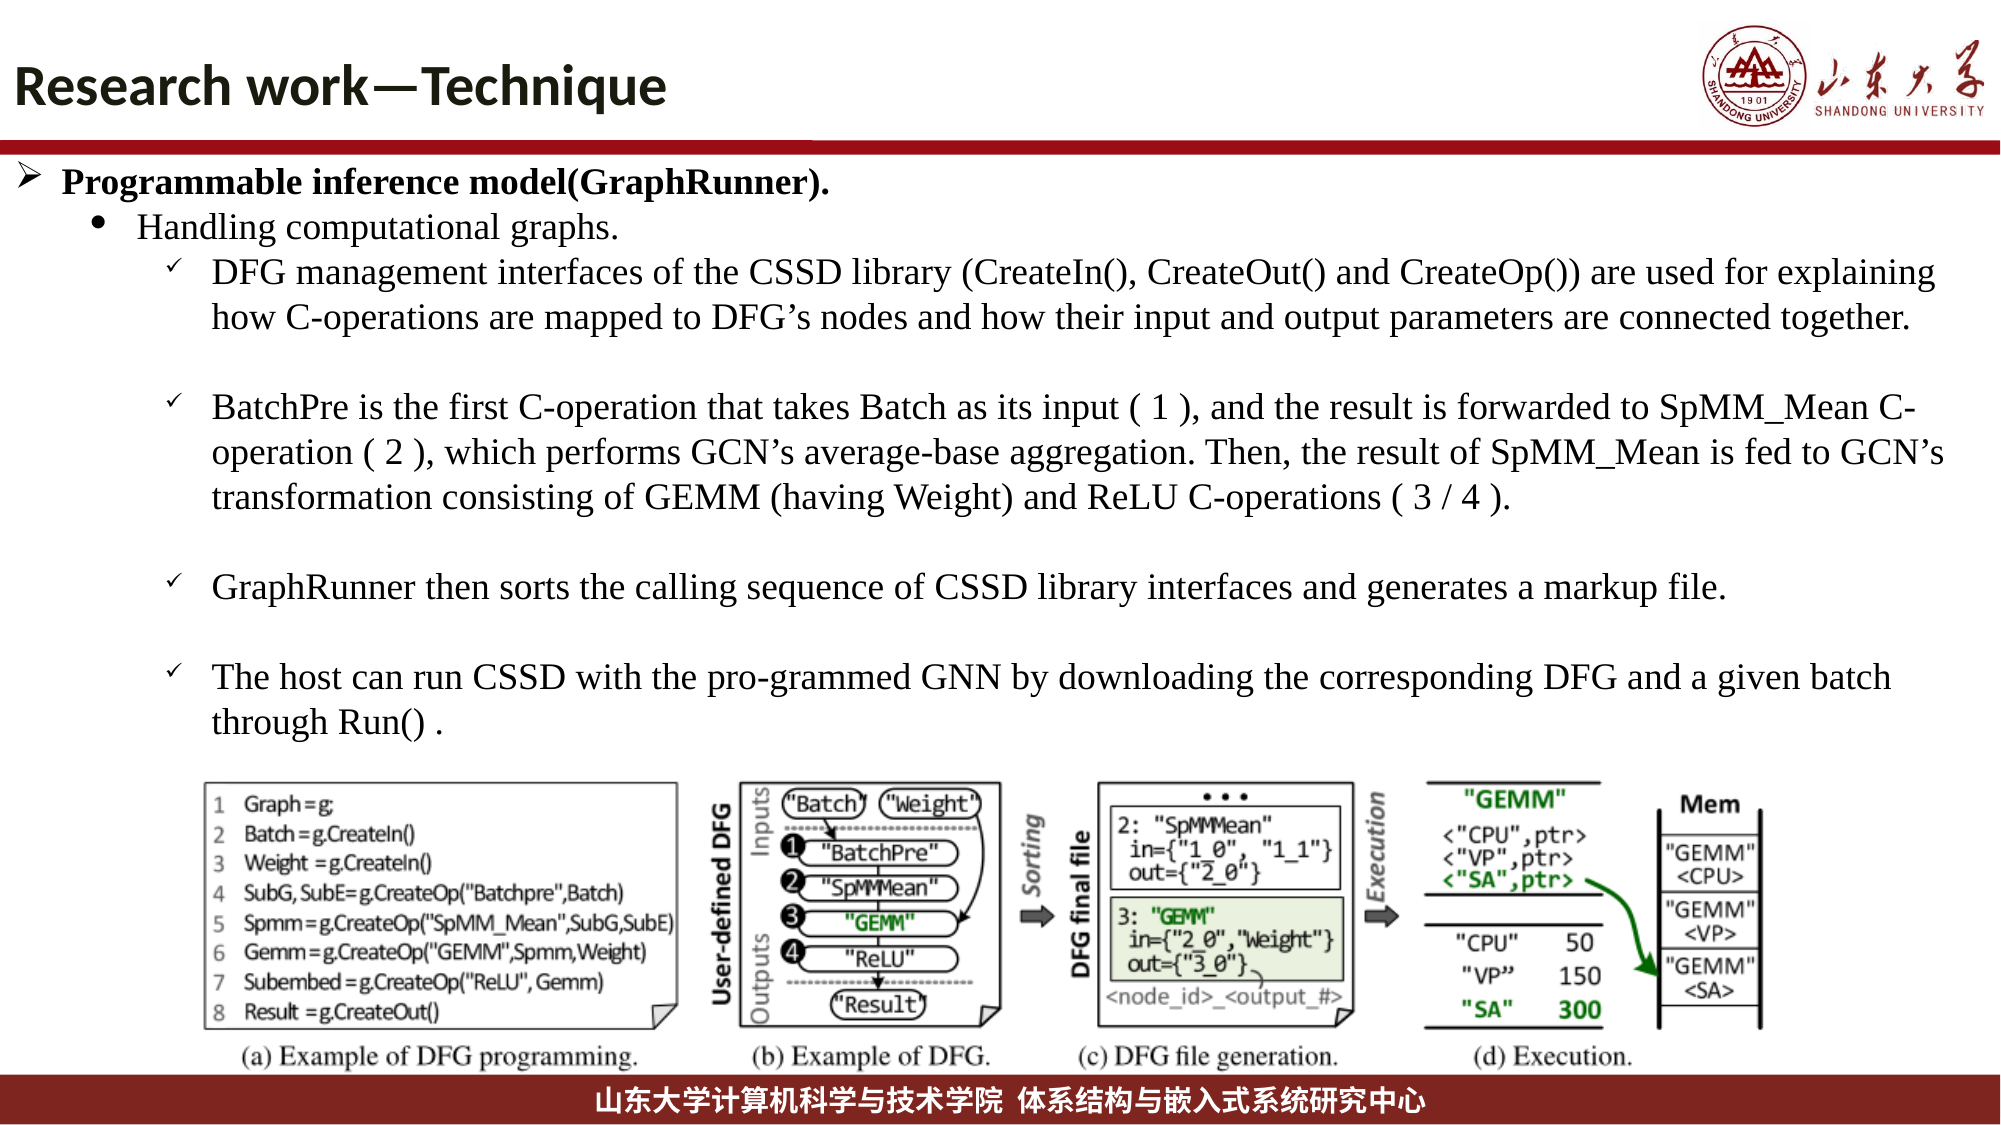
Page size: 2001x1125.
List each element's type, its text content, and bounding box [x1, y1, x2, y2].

title Research work—Technique [0, 48, 1575, 149]
picture [182, 765, 1818, 1074]
text_box Programmable inference model(GraphRunner). Handling computational graphs. DFG management interfaces of the CSSD library (CreateIn(), CreateOut() and CreateOp()) are used for explaining how C-operations are mapped to DFG’s nodes and how their input and output parameters are connected together. BatchPre is the first C-operation that takes Batch as its input ( 1 ), and the result is forwarded to SpMM_Mean C-operation ( 2 ), which performs GCN’s average-base aggregation. Then, the result of SpMM_Mean is fed to GCN’s transformation consisting of GEMM (having Weight) and ReLU C-operations ( 3 / 4 ). GraphRunner then sorts the calling sequence of CSSD library interfaces and generates a markup file. The host can run CSSD with the pro-grammed GNN by downloading the corresponding DFG and a given batch through Run() . [0, 149, 2000, 975]
picture [1698, 21, 1985, 130]
